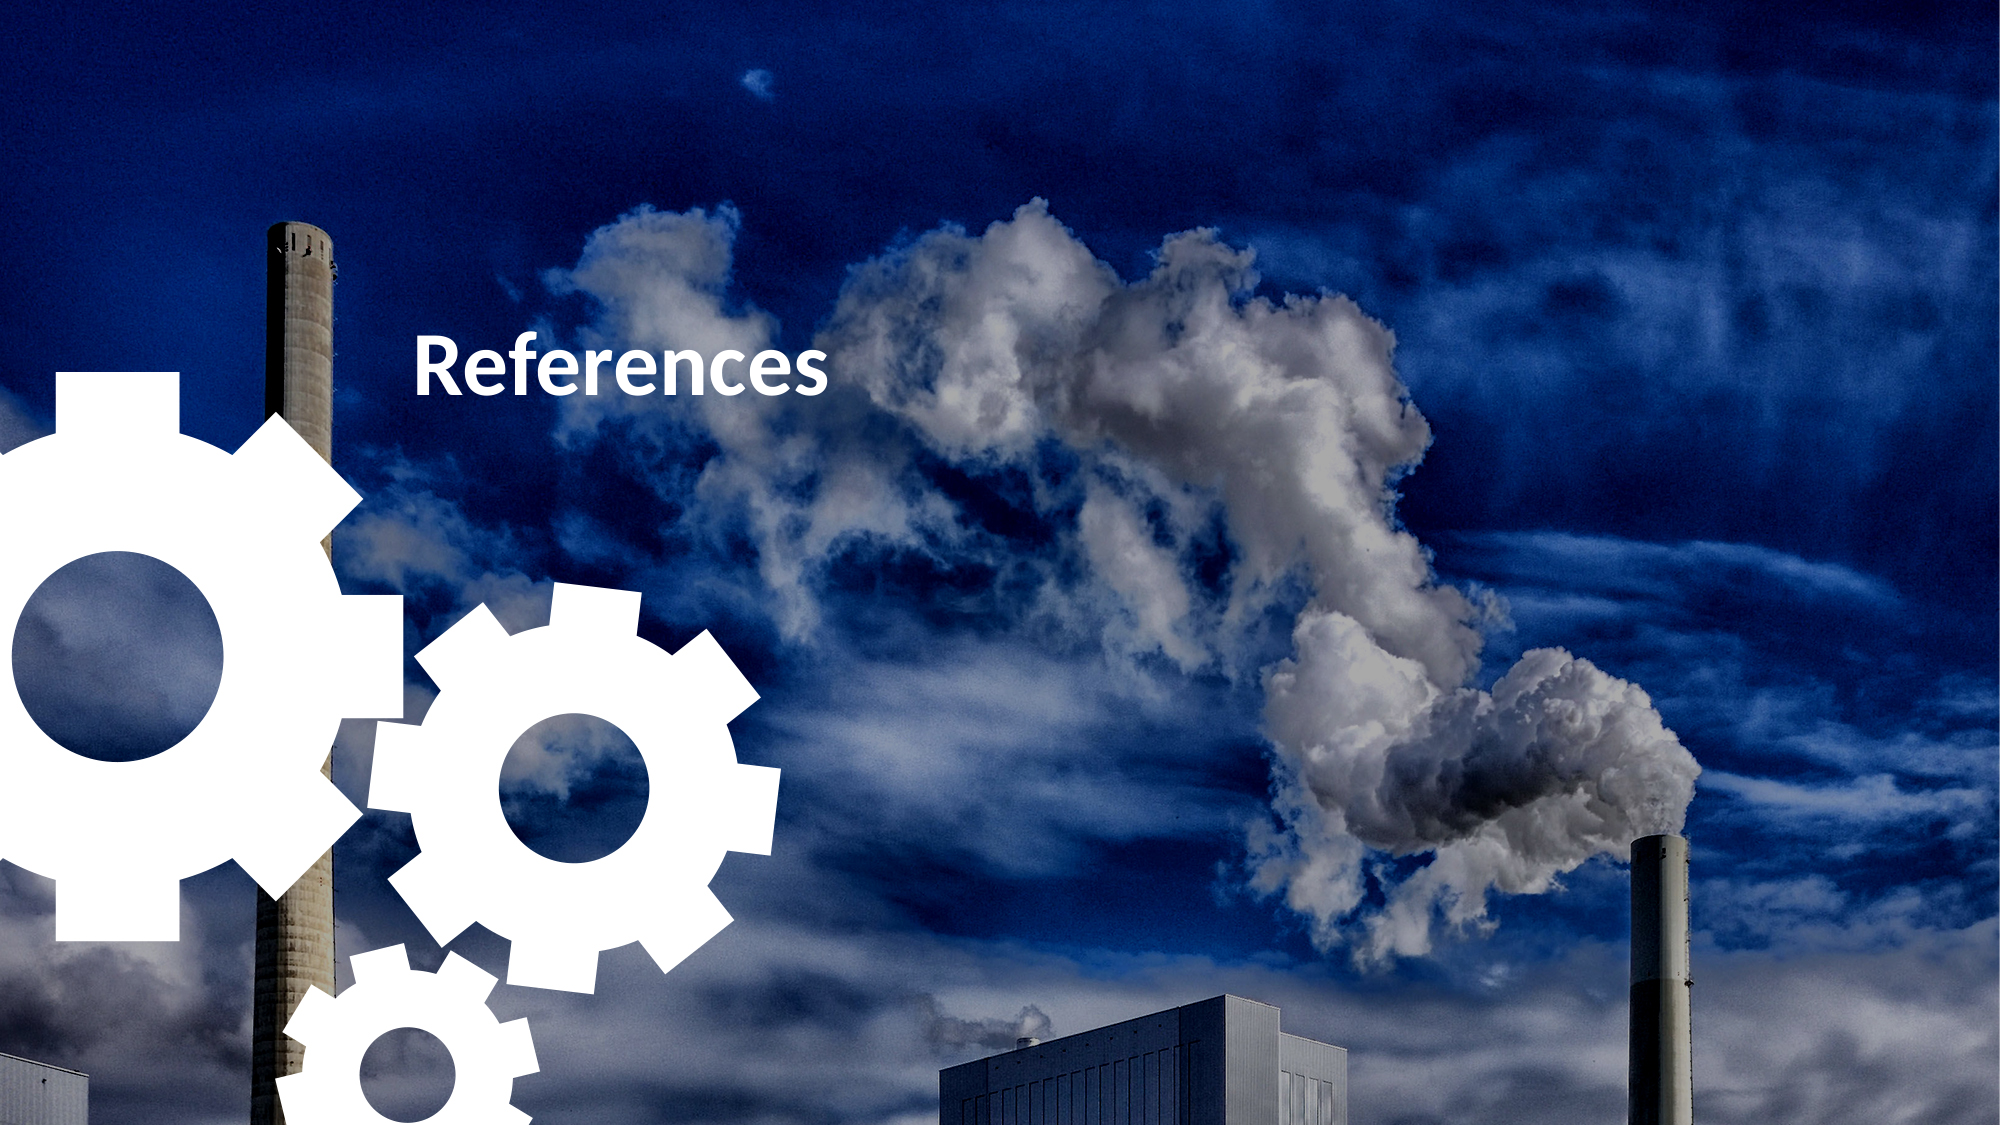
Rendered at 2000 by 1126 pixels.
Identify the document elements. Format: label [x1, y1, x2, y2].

picture [0, 0, 2000, 1125]
text_box [397, 198, 1095, 423]
